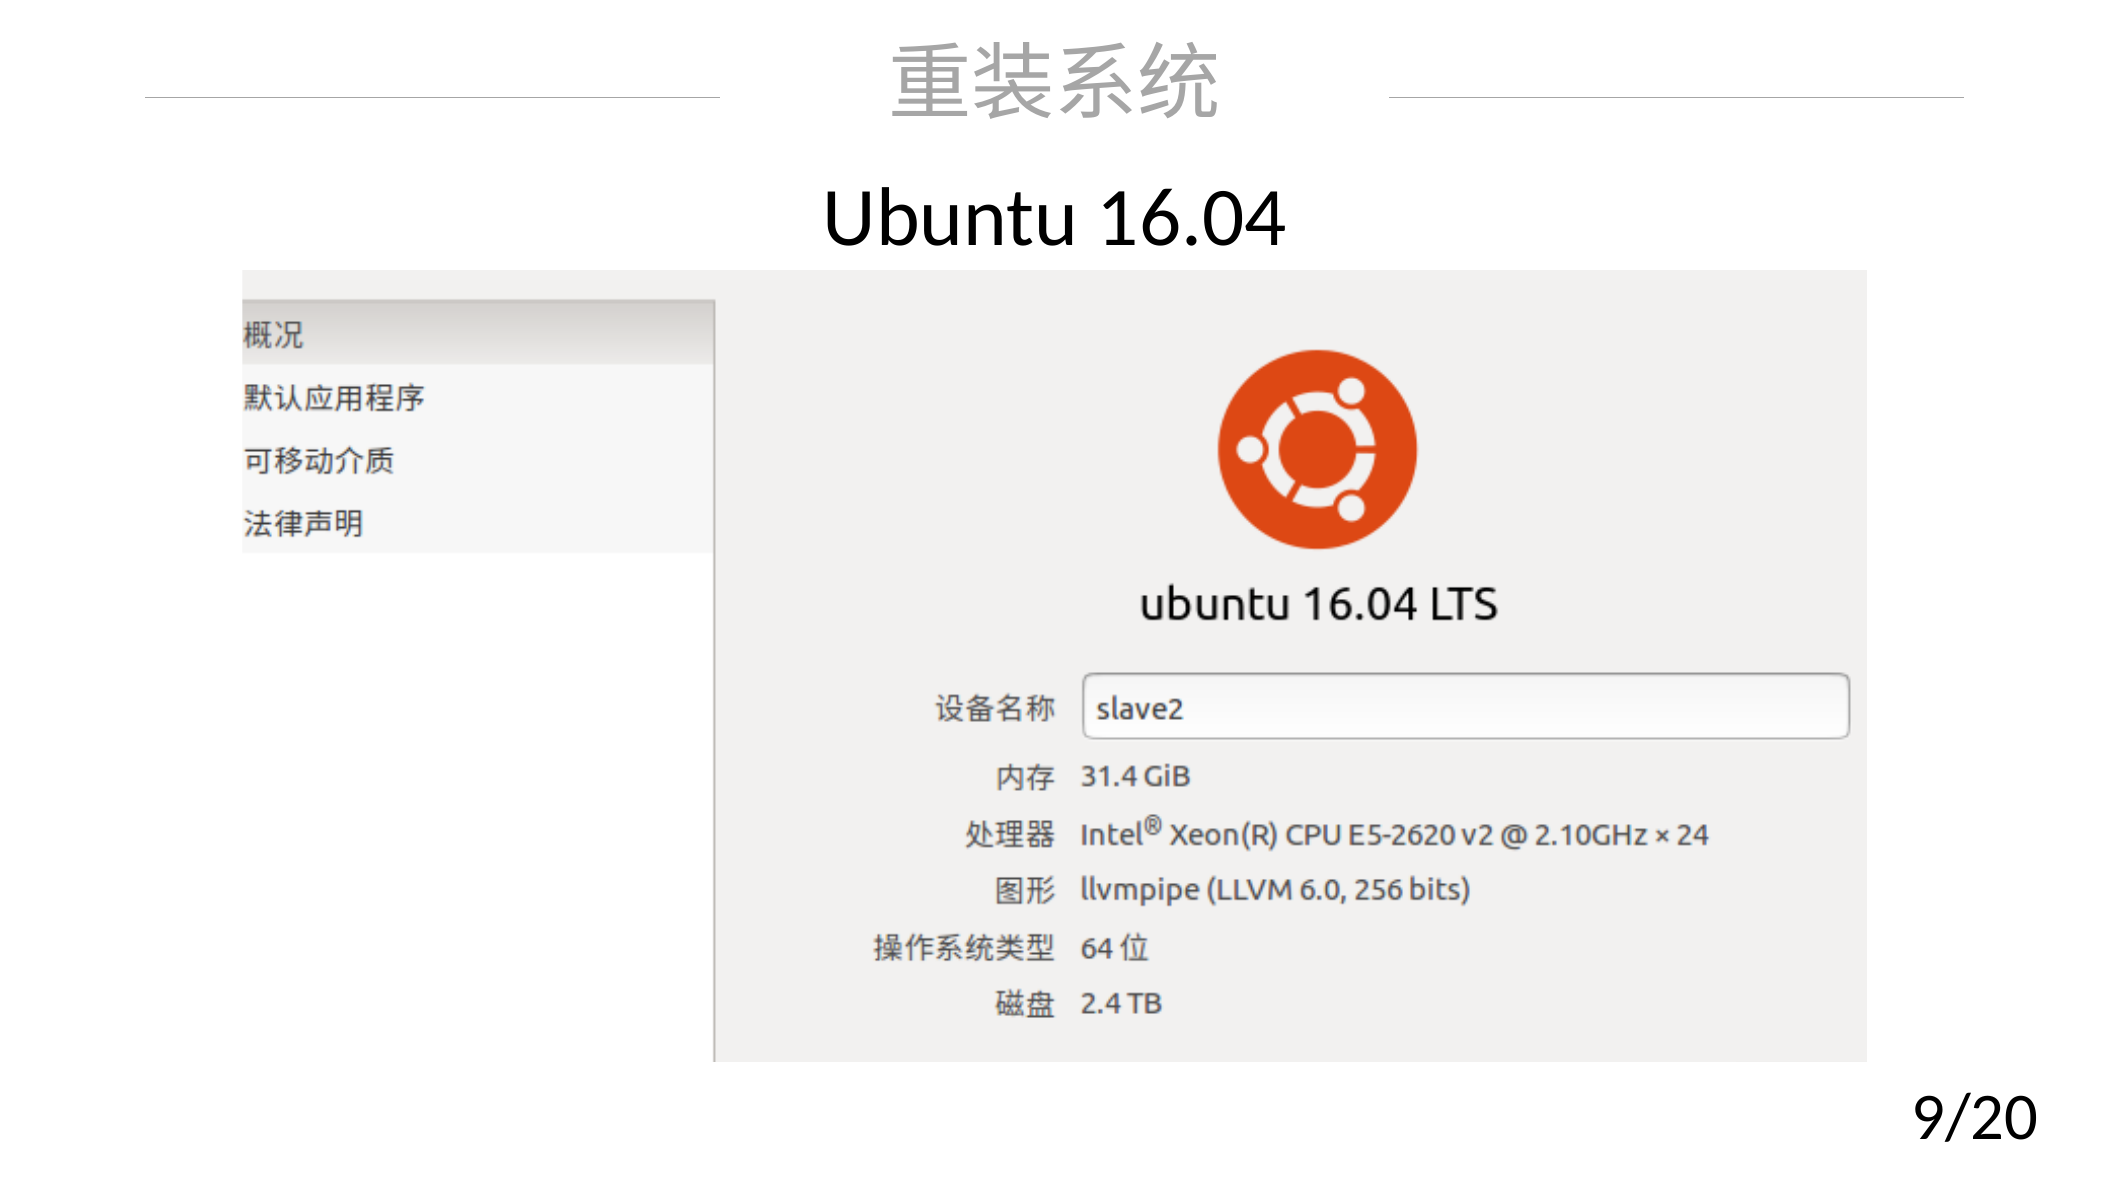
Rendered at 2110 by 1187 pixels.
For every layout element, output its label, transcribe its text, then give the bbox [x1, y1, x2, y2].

picture [242, 270, 1867, 1062]
text_box 9/20 [1896, 1065, 2110, 1158]
text_box 重装系统 [730, 98, 1379, 129]
text_box 重装系统 [730, 28, 1379, 96]
text_box Ubuntu 16.04 [207, 154, 1902, 270]
